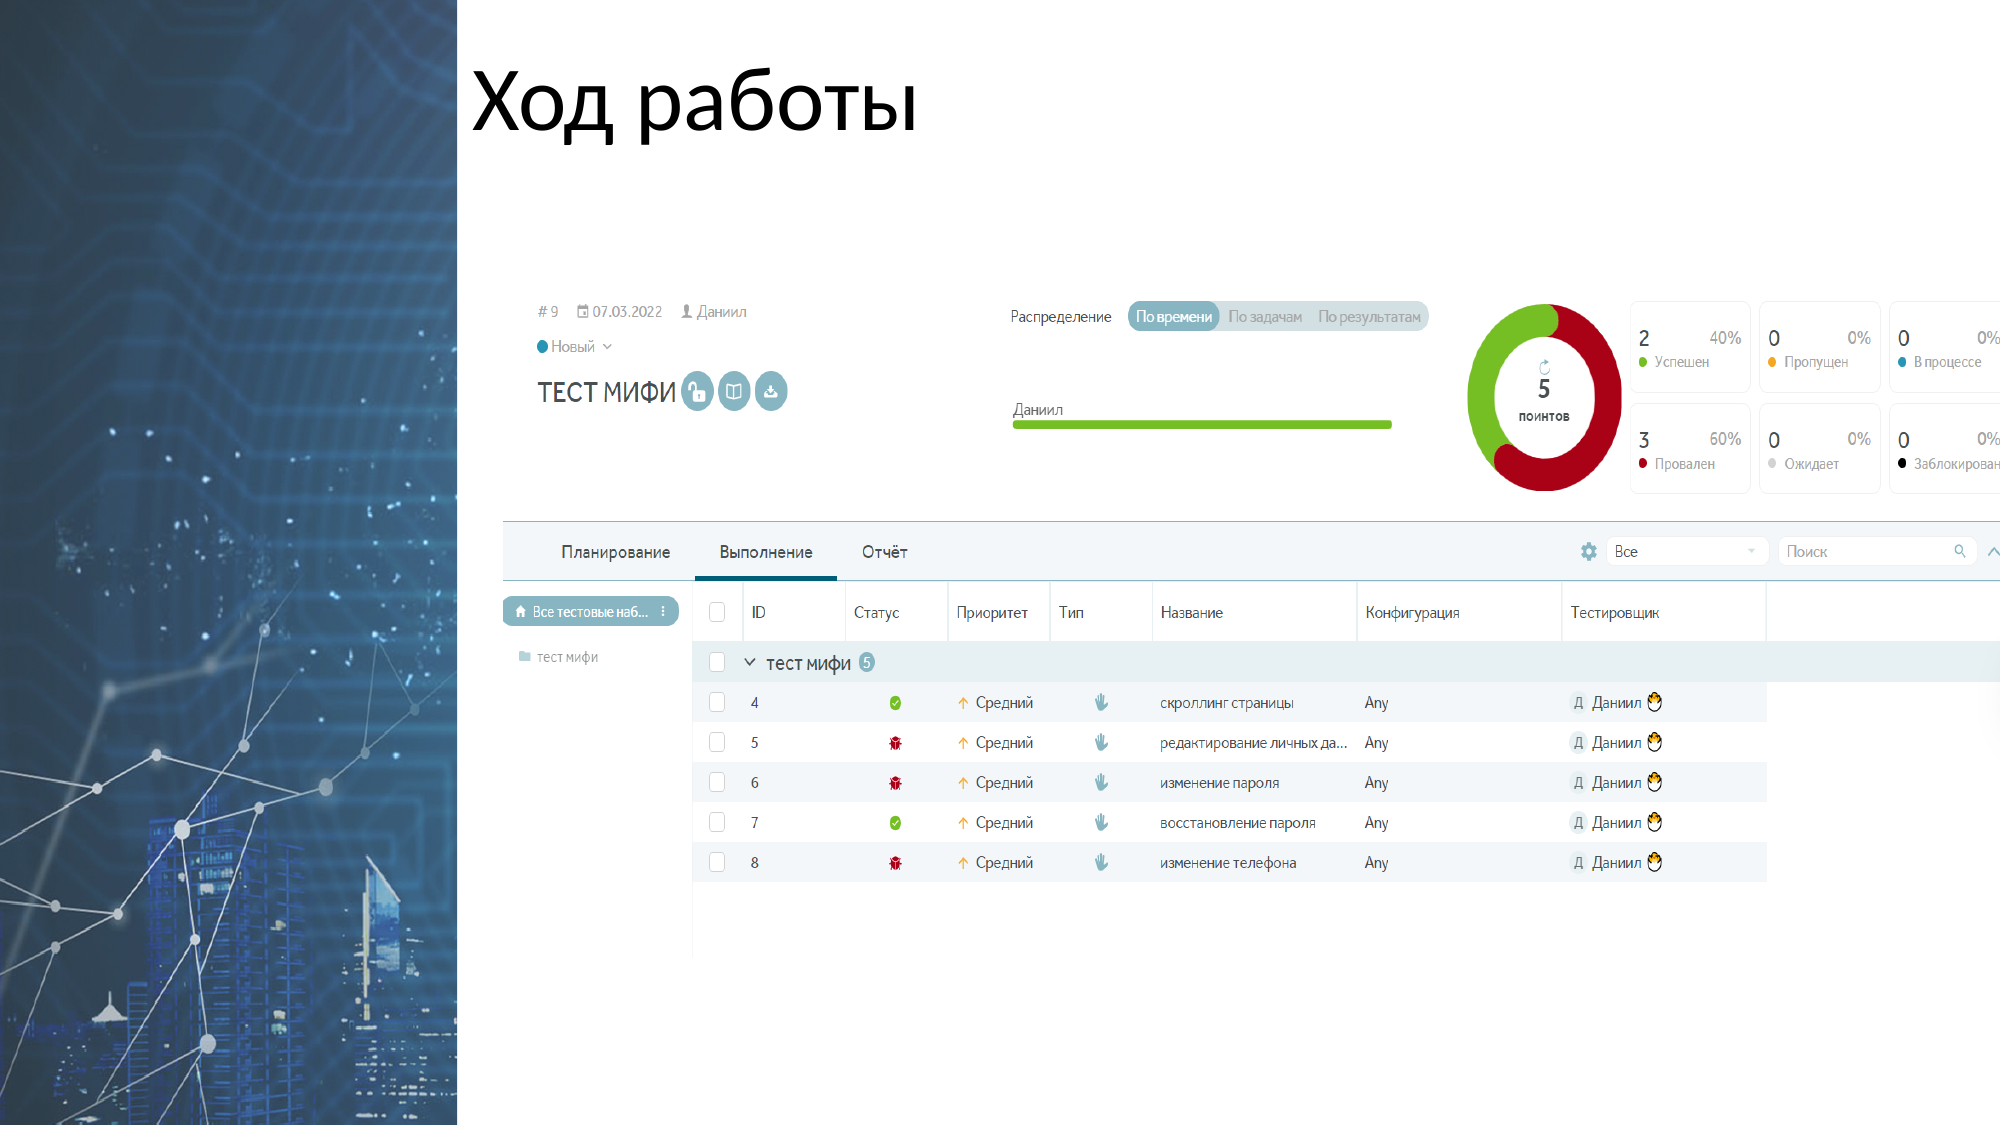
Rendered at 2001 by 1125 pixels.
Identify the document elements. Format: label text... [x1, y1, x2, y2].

picture [502, 285, 2000, 959]
title Ход работы [459, 0, 2000, 202]
picture [0, 0, 458, 1125]
